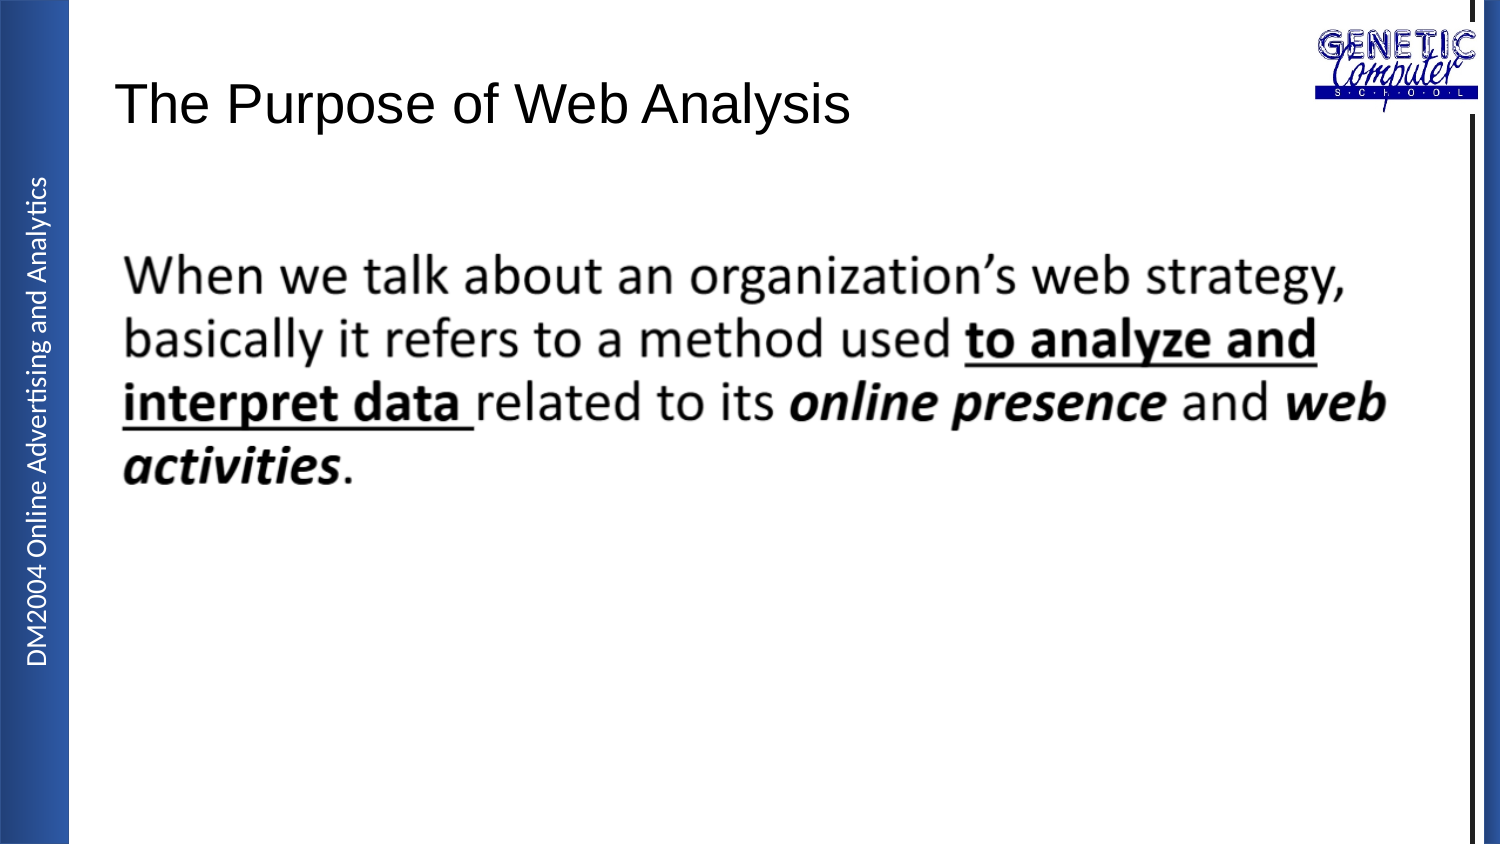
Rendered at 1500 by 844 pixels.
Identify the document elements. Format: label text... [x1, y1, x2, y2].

picture [1313, 22, 1482, 114]
picture [102, 201, 1428, 532]
title The Purpose of Web Analysis [103, 23, 1397, 187]
